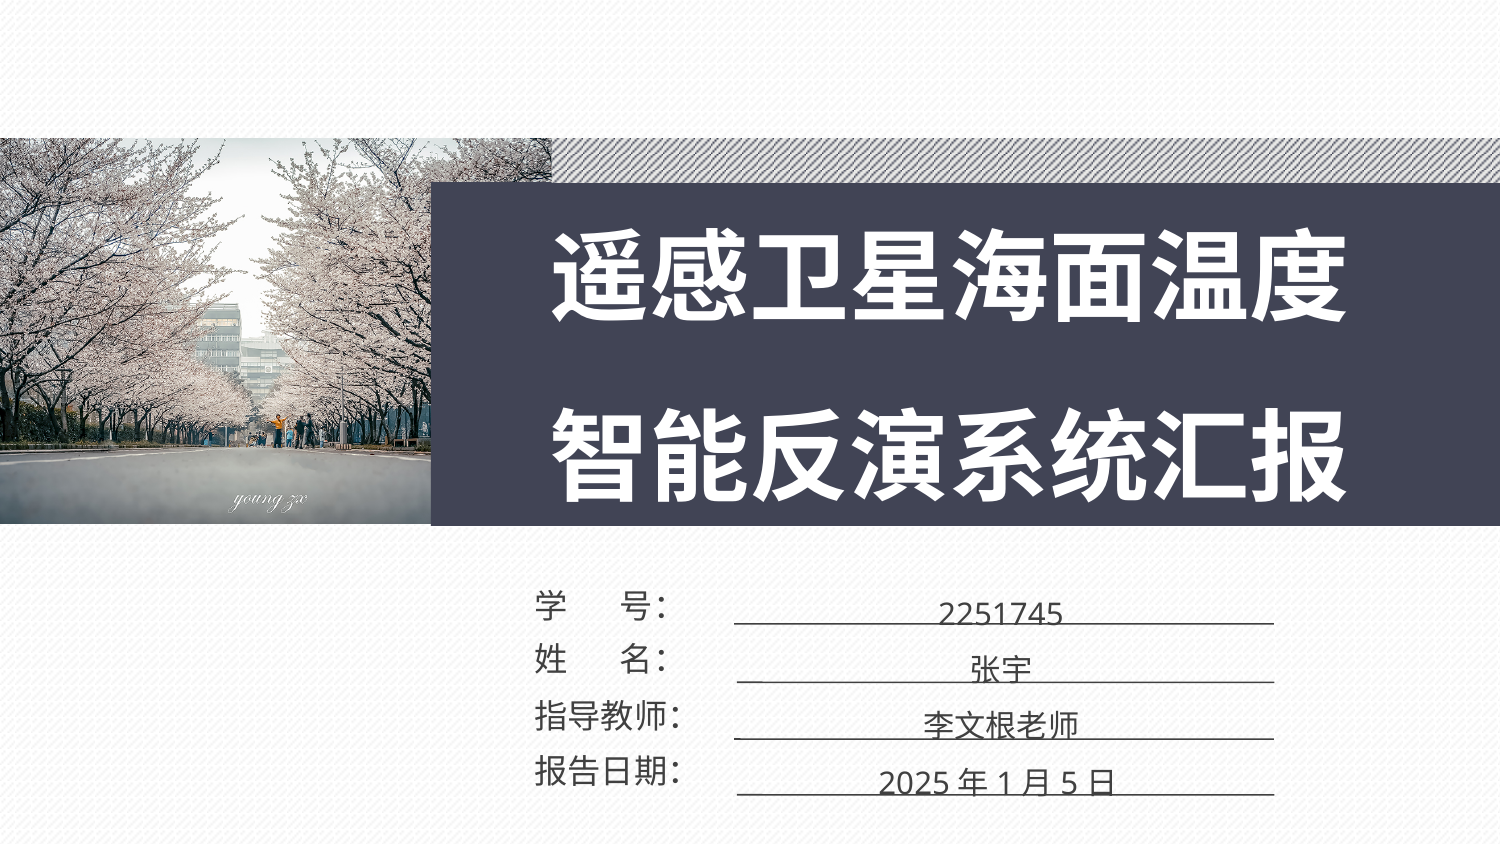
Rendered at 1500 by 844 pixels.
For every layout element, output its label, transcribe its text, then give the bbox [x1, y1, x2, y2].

text_box [553, 138, 1500, 183]
picture [0, 0, 1500, 844]
text_box [556, 183, 1500, 526]
text_box 遥感卫星海面温度智能反演系统汇报 [557, 147, 1420, 519]
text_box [526, 567, 1386, 805]
